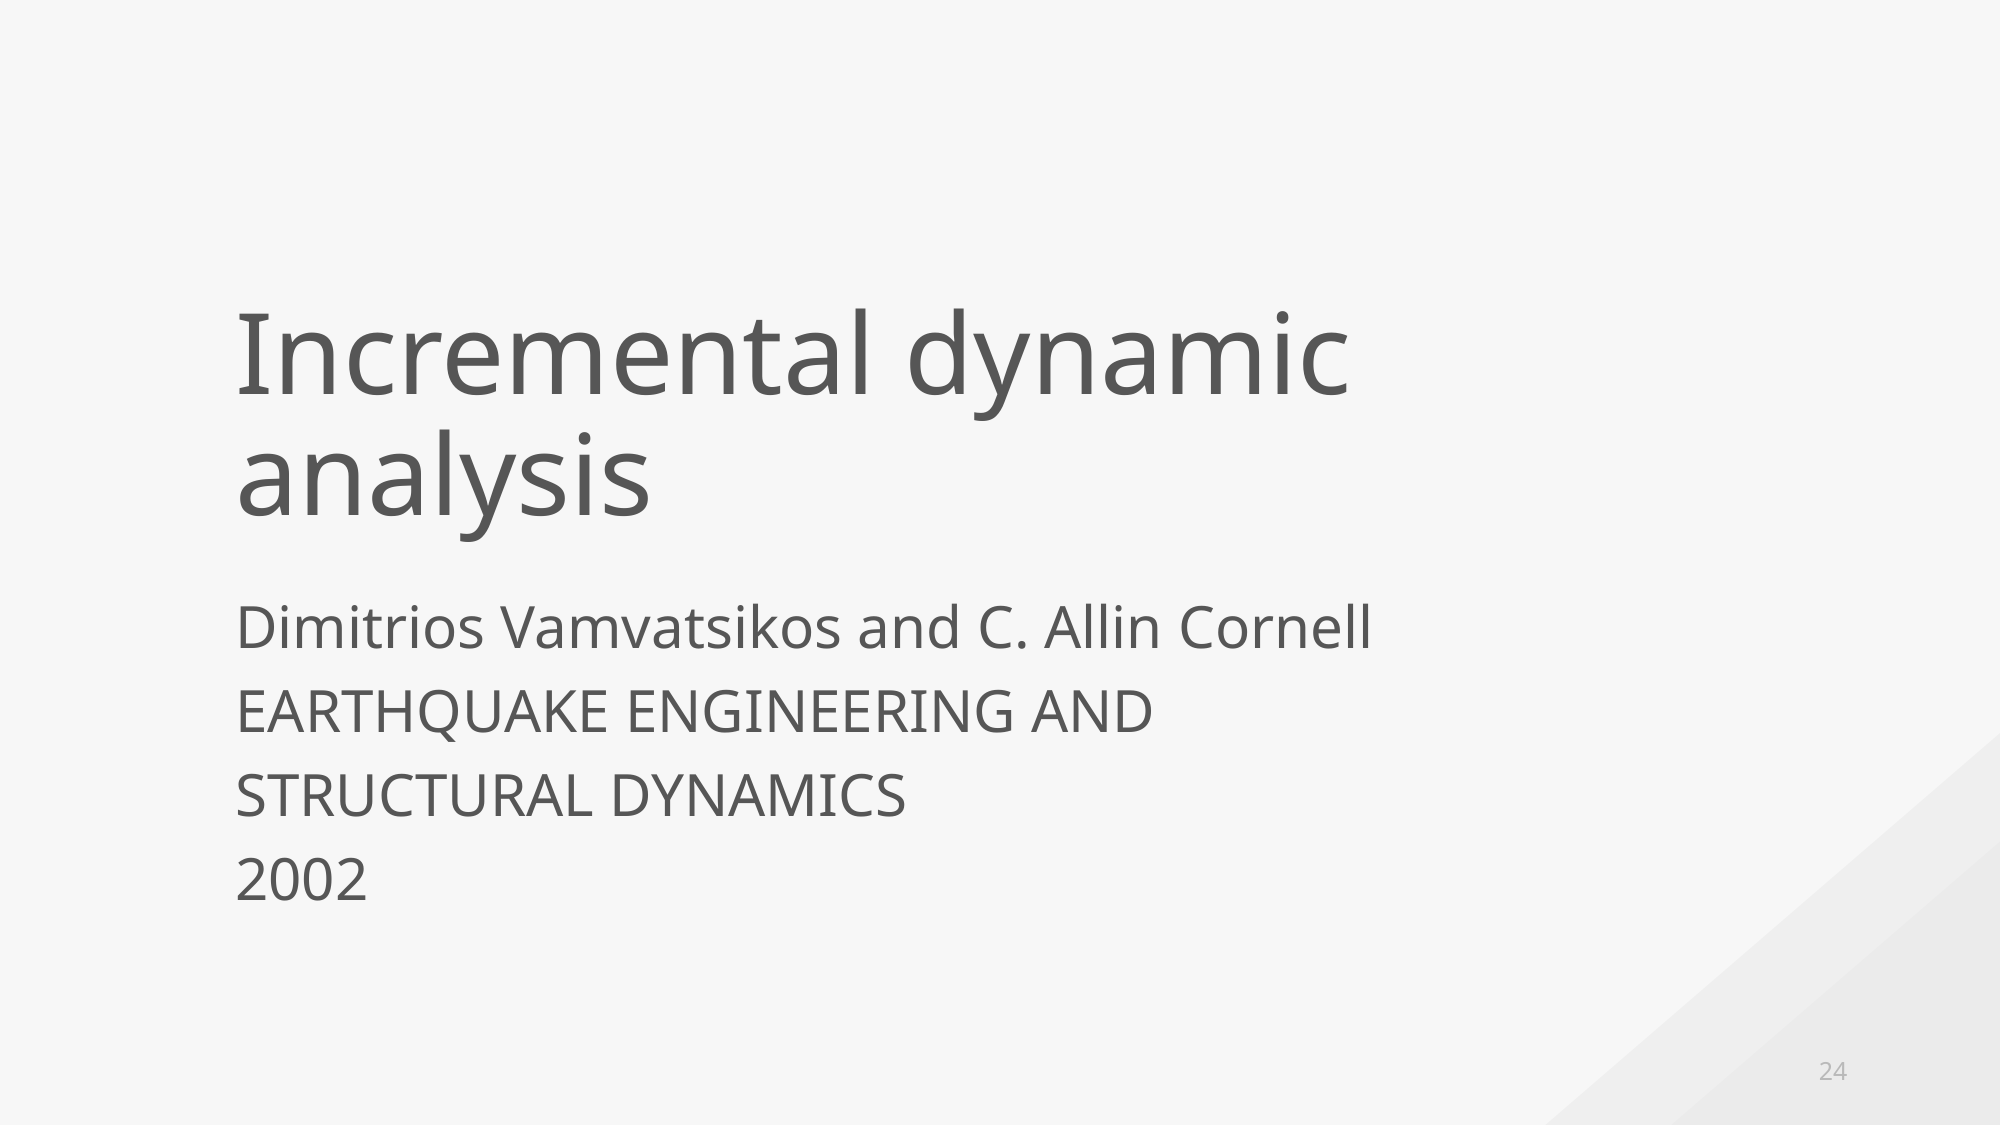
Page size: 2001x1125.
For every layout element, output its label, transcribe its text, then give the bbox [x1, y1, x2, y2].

slide_number 24 [1412, 1042, 1863, 1103]
text_box Dimitrios Vamvatsikos and C. Allin Cornell EARTHQUAKE ENGINEERING AND STRUCTURAL DYNAMICS 2002 [235, 569, 1419, 920]
text_box Incremental dynamic analysis [235, 289, 1590, 548]
